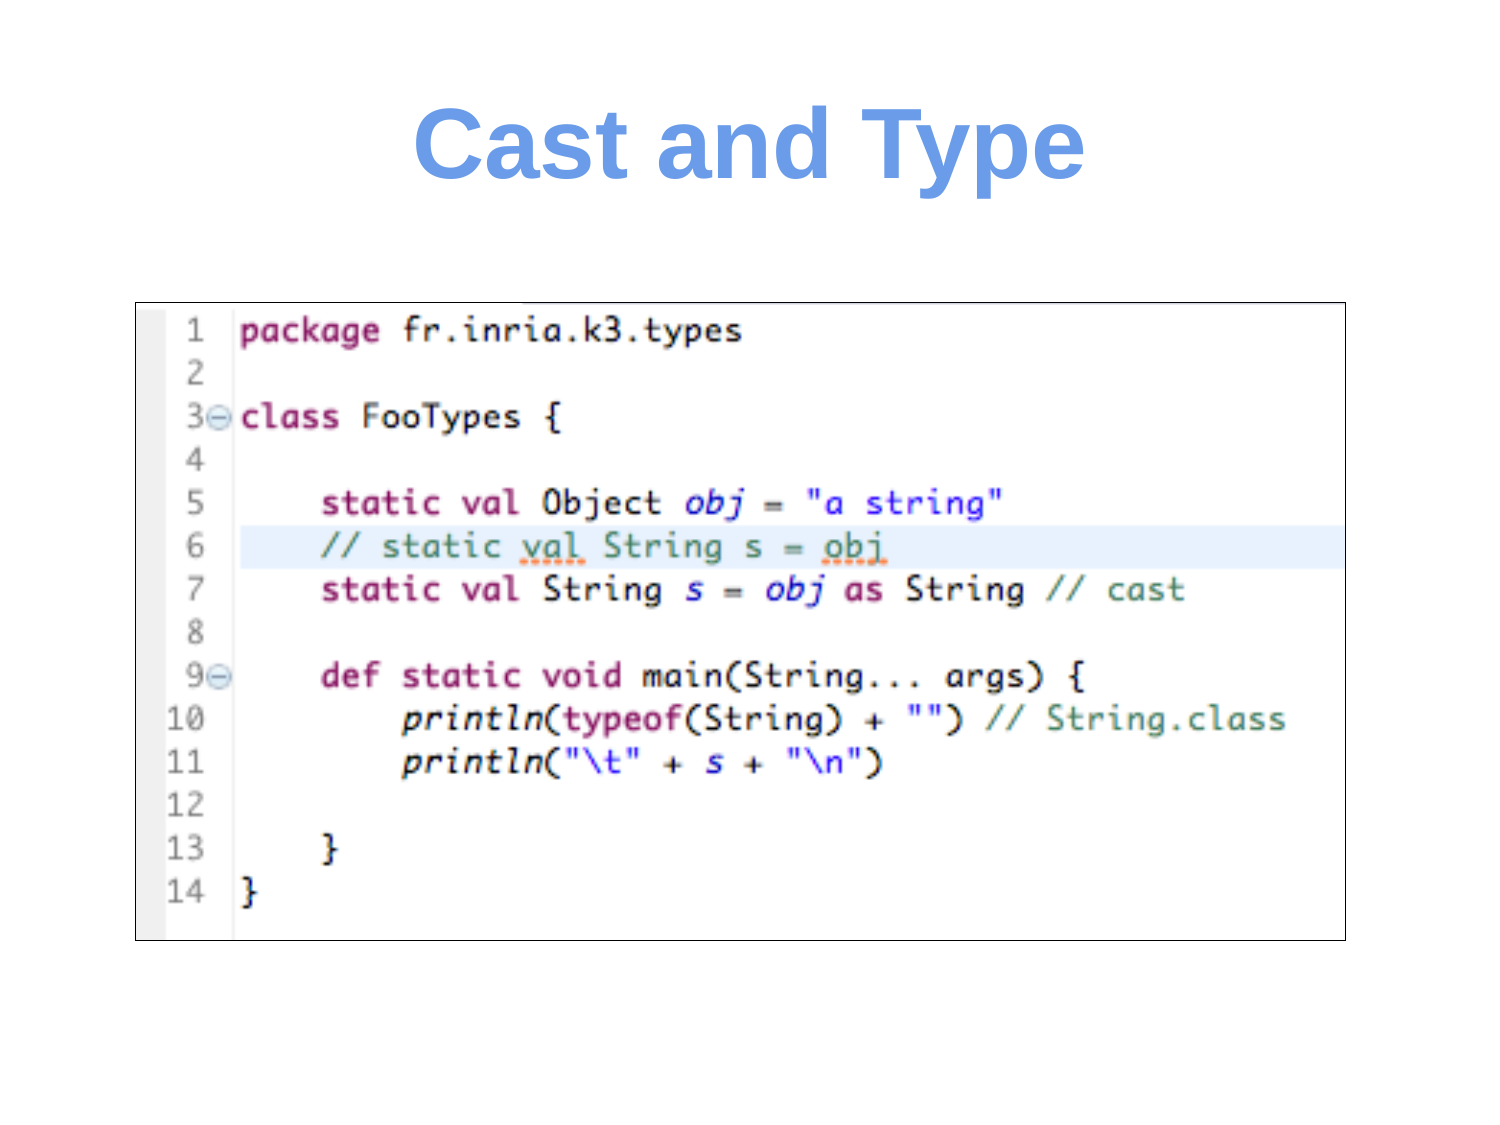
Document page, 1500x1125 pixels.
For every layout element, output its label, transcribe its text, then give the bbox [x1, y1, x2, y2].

title Cast and Type [75, 45, 1425, 233]
picture [135, 302, 1346, 941]
